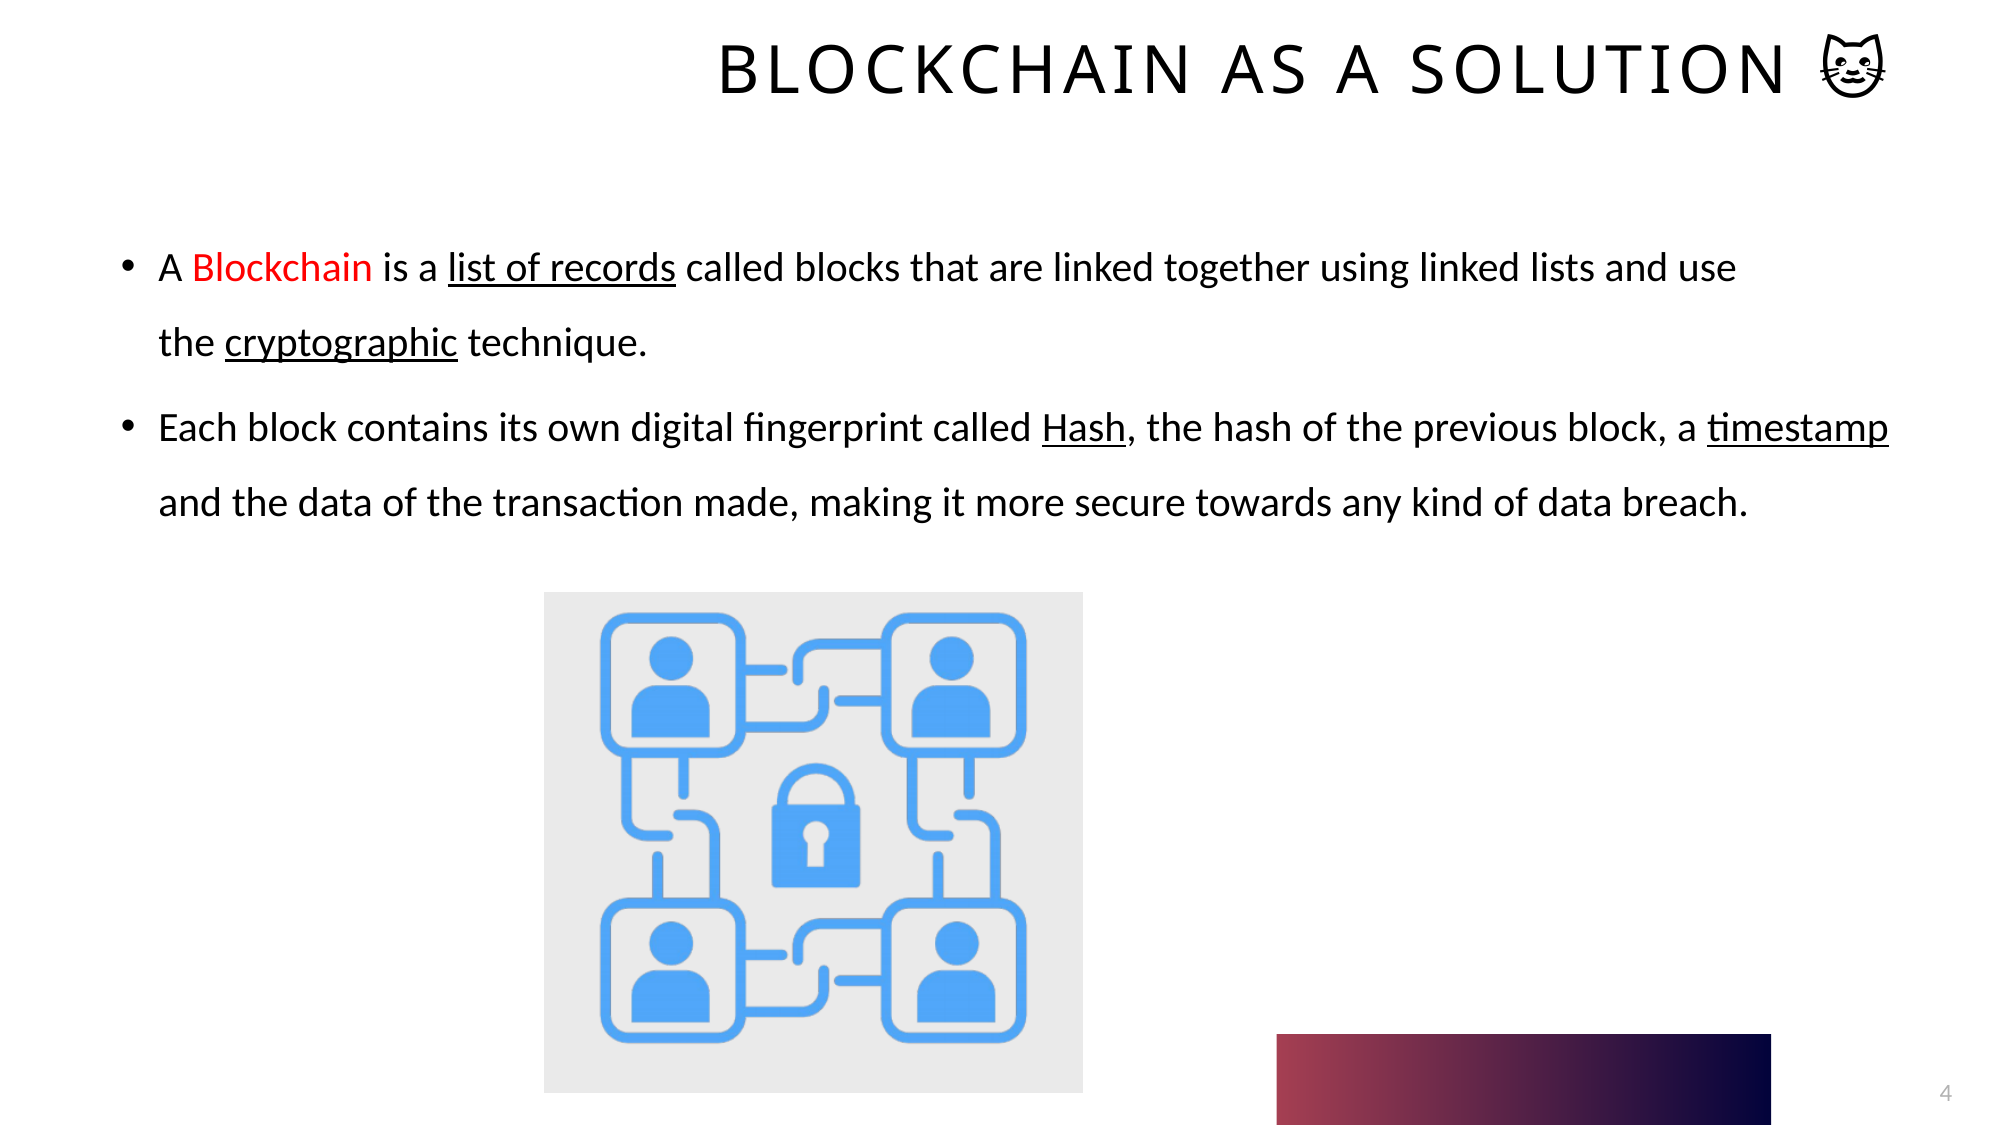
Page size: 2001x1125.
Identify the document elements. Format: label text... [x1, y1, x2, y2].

picture [544, 592, 1083, 1094]
slide_number 4 [1894, 1061, 1968, 1121]
list A Blockchain is a list of records called blocks that are linked together using linked lists and use the cryptographic technique. Each block contains its own digital fingerprint called Hash, the hash of the previous block, a timestamp and the data of the transaction made, making it more secure towards any kind of data breach. [120, 207, 1938, 968]
title Blockchain as a Solution 👀🐱‍🚀 [716, 59, 1938, 154]
